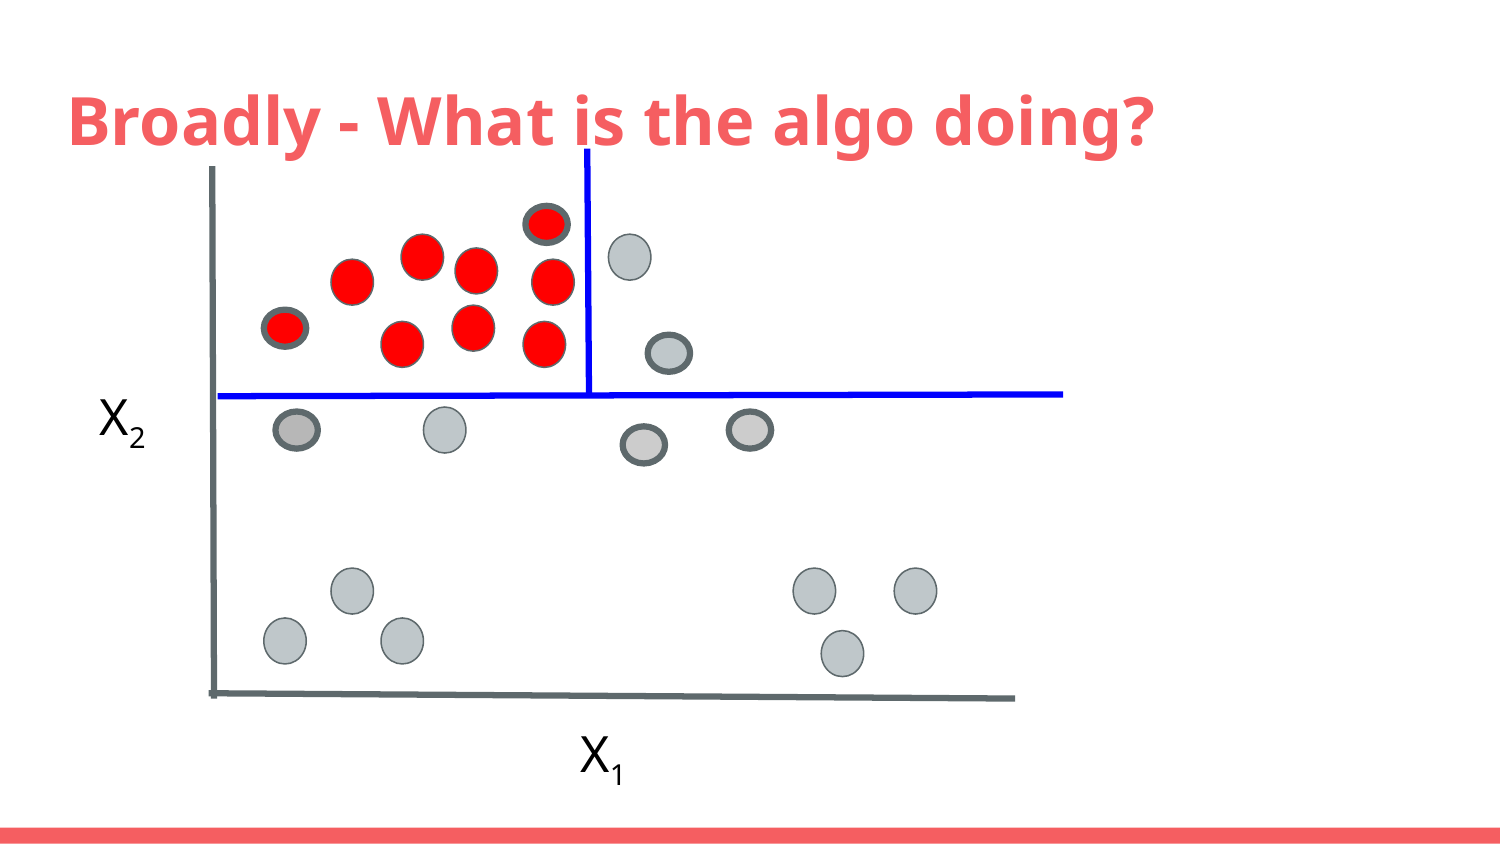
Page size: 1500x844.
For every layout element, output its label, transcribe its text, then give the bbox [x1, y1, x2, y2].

text_box [275, 411, 318, 449]
text_box [381, 321, 424, 368]
text_box X2 [84, 370, 170, 474]
text_box [381, 617, 424, 664]
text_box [211, 165, 215, 691]
text_box X1 [565, 707, 651, 811]
text_box [263, 309, 307, 347]
text_box [452, 305, 495, 352]
text_box [525, 205, 568, 243]
text_box [821, 630, 864, 677]
text_box [331, 259, 374, 306]
text_box [523, 321, 566, 368]
text_box [331, 568, 374, 615]
text_box [263, 617, 307, 664]
text_box [622, 426, 666, 464]
title Broadly - What is the algo doing? [51, 64, 1449, 167]
text_box [608, 234, 651, 281]
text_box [586, 148, 590, 397]
text_box [423, 407, 466, 454]
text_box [208, 692, 1016, 699]
text_box [647, 334, 691, 372]
text_box [531, 259, 575, 306]
text_box [401, 234, 444, 281]
text_box [728, 411, 772, 449]
text_box [793, 568, 836, 615]
text_box [894, 568, 937, 615]
text_box [455, 247, 498, 294]
